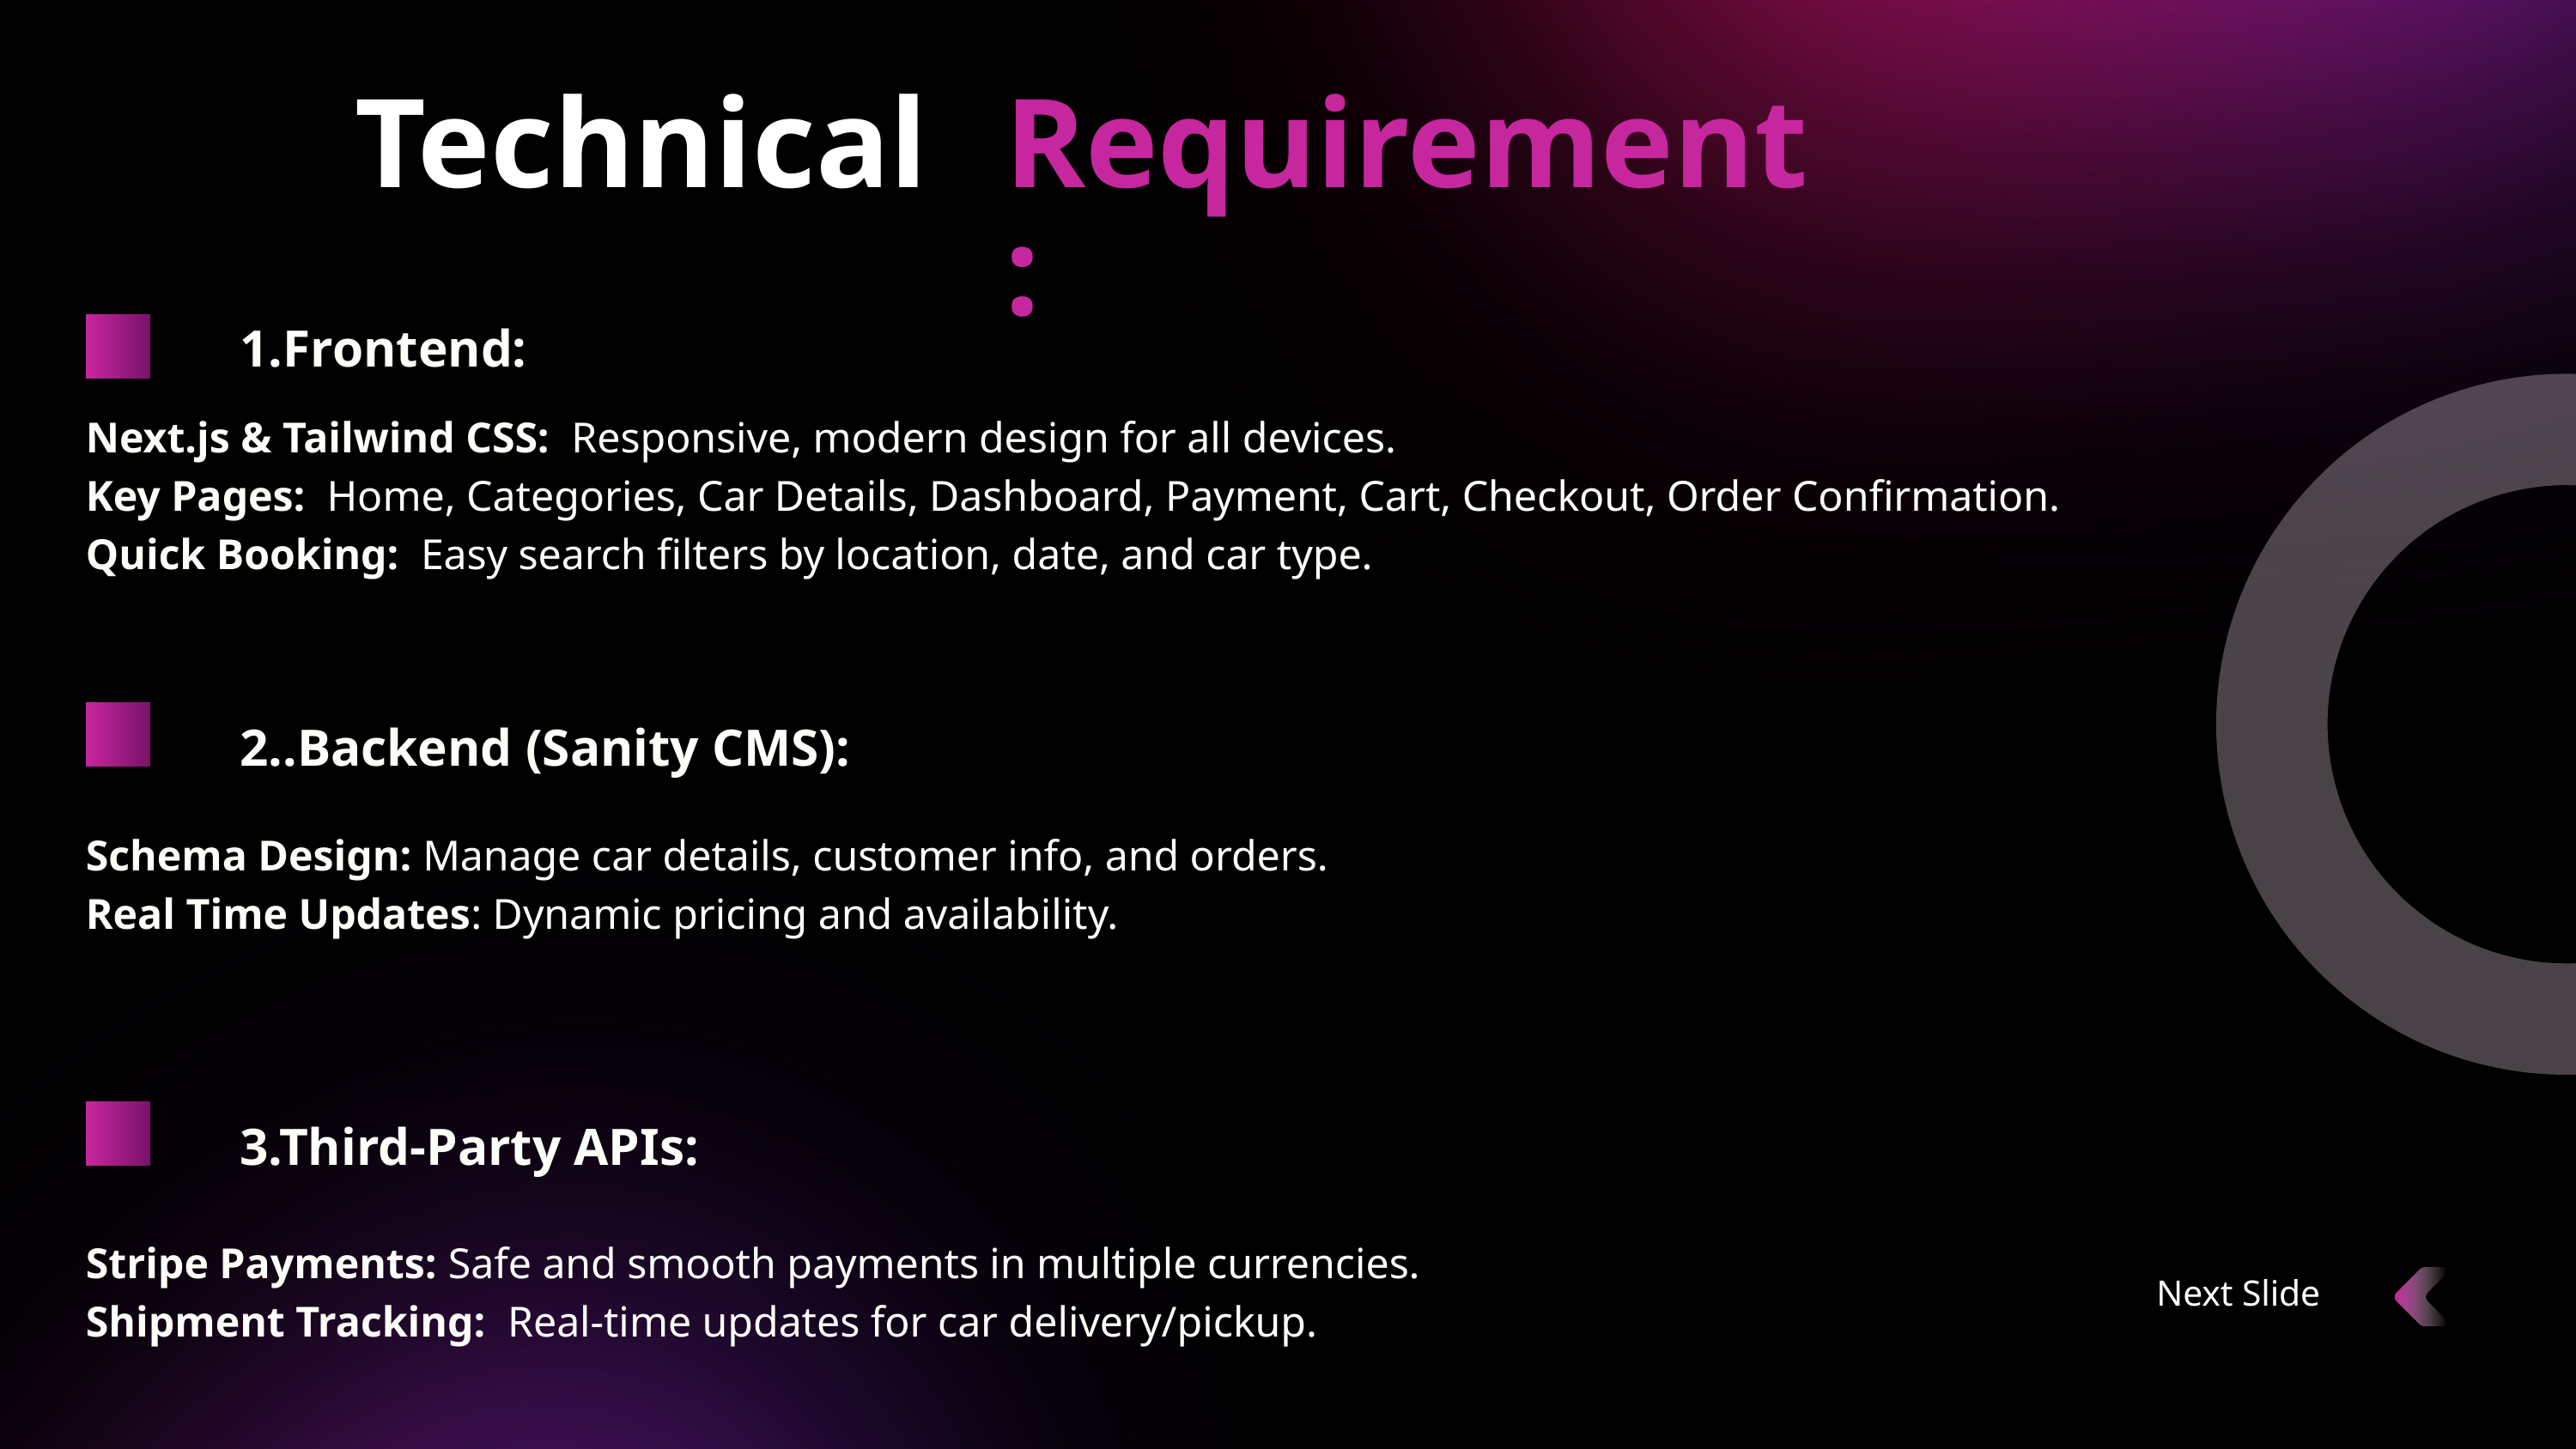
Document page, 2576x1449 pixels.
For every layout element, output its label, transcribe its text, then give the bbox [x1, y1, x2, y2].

text_box Stripe Payments: Safe and smooth payments in multiple currencies. Shipment Tracking: Real-time updates for car delivery/pickup. [86, 1228, 2029, 1346]
text_box Schema Design: Manage car details, customer info, and orders. Real Time Updates: Dynamic pricing and availability. [86, 822, 2029, 938]
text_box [85, 313, 151, 379]
text_box [0, 764, 1383, 1449]
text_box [85, 701, 151, 767]
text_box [85, 1100, 151, 1166]
text_box Next.js & Tailwind CSS: Responsive, modern design for all devices. Key Pages: Home, Categories, Car Details, Dashboard, Payment, Cart, Checkout, Order Confirmation. Quick Booking: Easy search filters by location, date, and car type. [85, 403, 2224, 636]
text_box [2271, 429, 2576, 1020]
text_box 3.Third-Party APIs: [240, 1105, 961, 1176]
text_box Next Slide [2156, 1276, 2394, 1313]
text_box 2..Backend (Sanity CMS): [240, 705, 869, 776]
text_box 1.Frontend: [240, 306, 817, 378]
text_box [919, 0, 2576, 765]
text_box [2394, 1267, 2453, 1326]
text_box Technical [355, 84, 1005, 213]
text_box Requirement : [1005, 84, 1851, 340]
